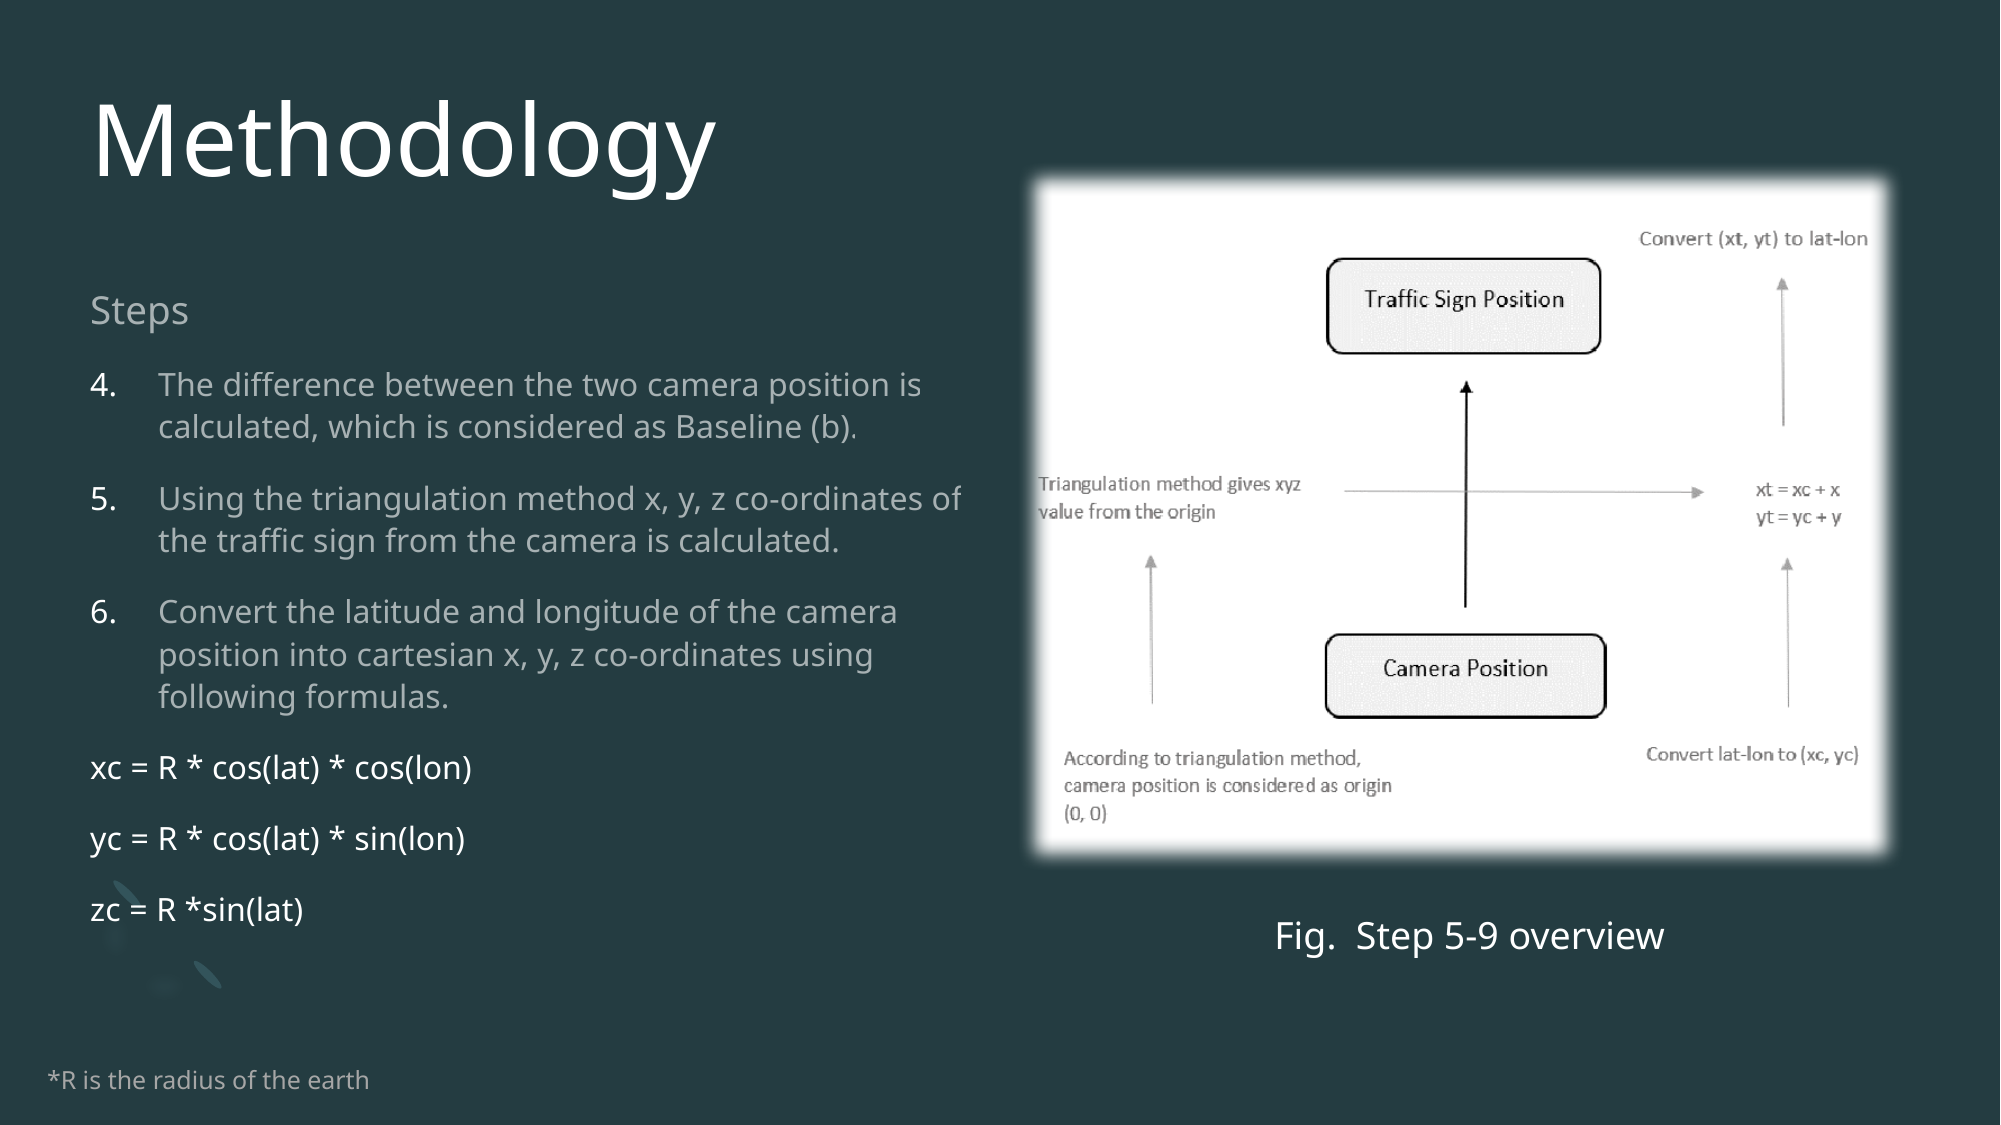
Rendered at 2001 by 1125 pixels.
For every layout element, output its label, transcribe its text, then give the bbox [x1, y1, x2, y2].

picture [1017, 161, 1906, 872]
title Methodology [90, 90, 1910, 309]
list Steps The difference between the two camera position is calculated, which is considered as Baseline (b). Using the triangulation method x, y, z co-ordinates of the traffic sign from the camera is calculated. Convert the latitude and longitude of the camera position into cartesian x, y, z co-ordinates using following formulas. xc = R * cos(lat) * cos(lon) yc = R * cos(lat) * sin(lon) zc = R *sin(lat) [90, 281, 1014, 934]
text_box *R is the radius of the earth [0, 1049, 553, 1109]
text_box Fig. Step 5-9 overview [939, 904, 2000, 964]
